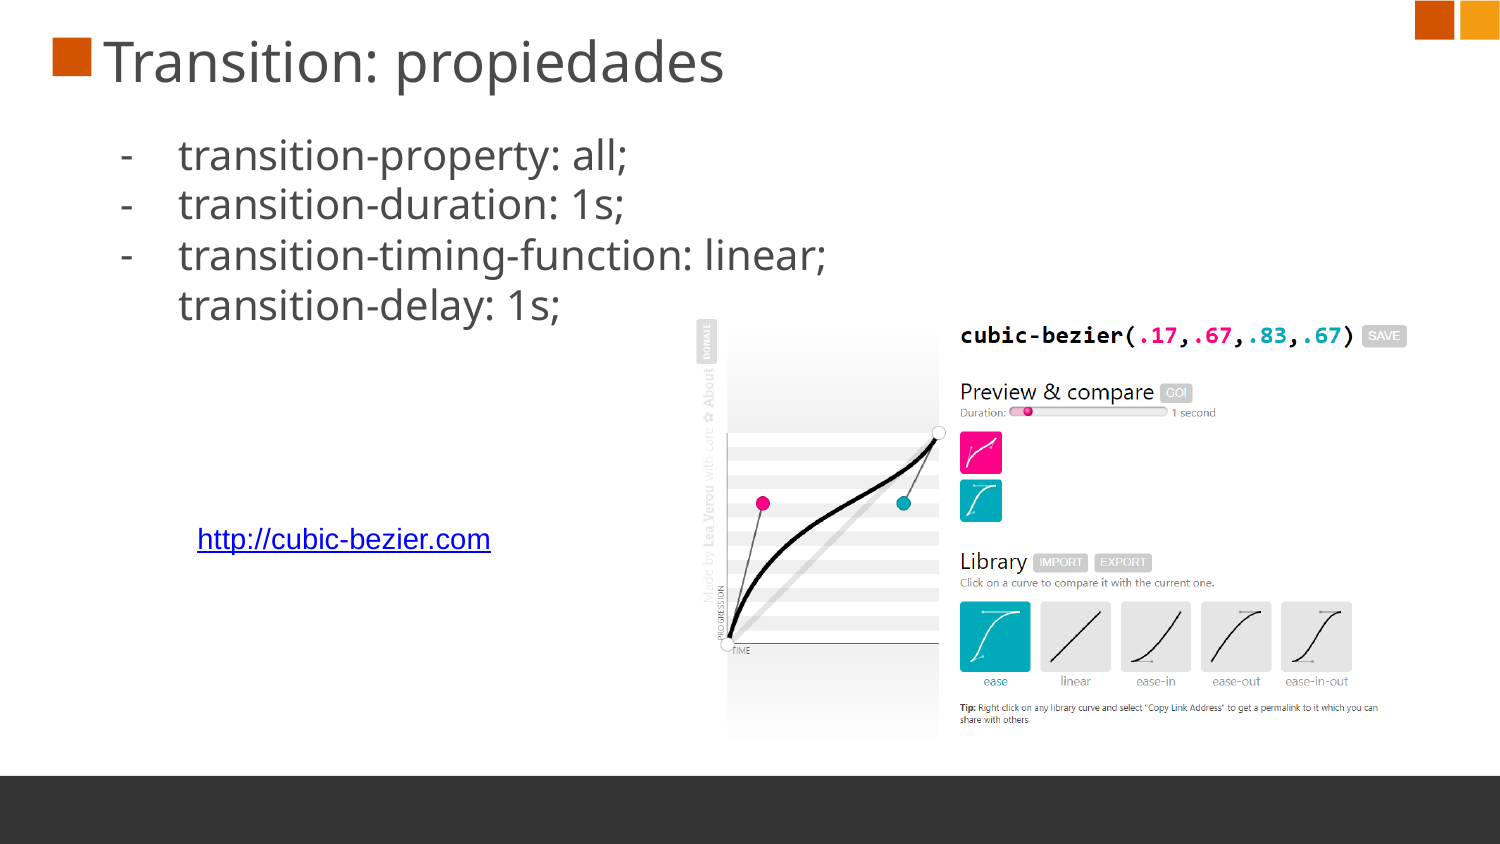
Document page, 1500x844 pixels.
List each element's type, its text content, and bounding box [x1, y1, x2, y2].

picture [692, 304, 1420, 738]
text_box http://cubic-bezier.com [182, 501, 568, 574]
title Transition: propiedades [94, 17, 1381, 107]
list transition-property: all; transition-duration: 1s; transition-timing-function: linear; transition-delay: 1s; [94, 119, 842, 534]
